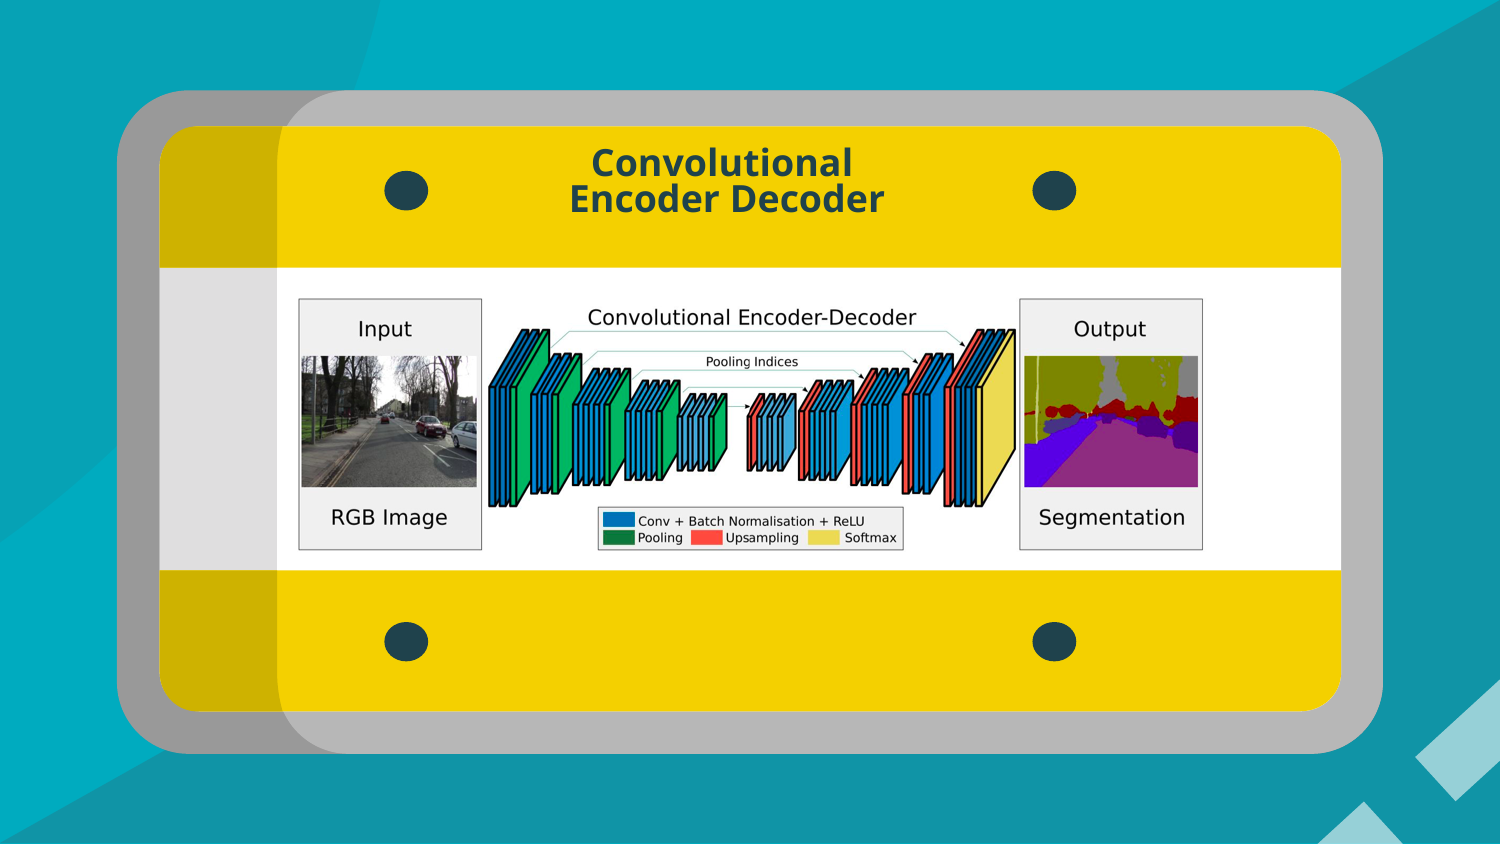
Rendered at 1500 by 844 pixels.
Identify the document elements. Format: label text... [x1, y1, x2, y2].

title Convolutional Encoder Decoder [474, 186, 980, 274]
picture [281, 276, 1219, 568]
